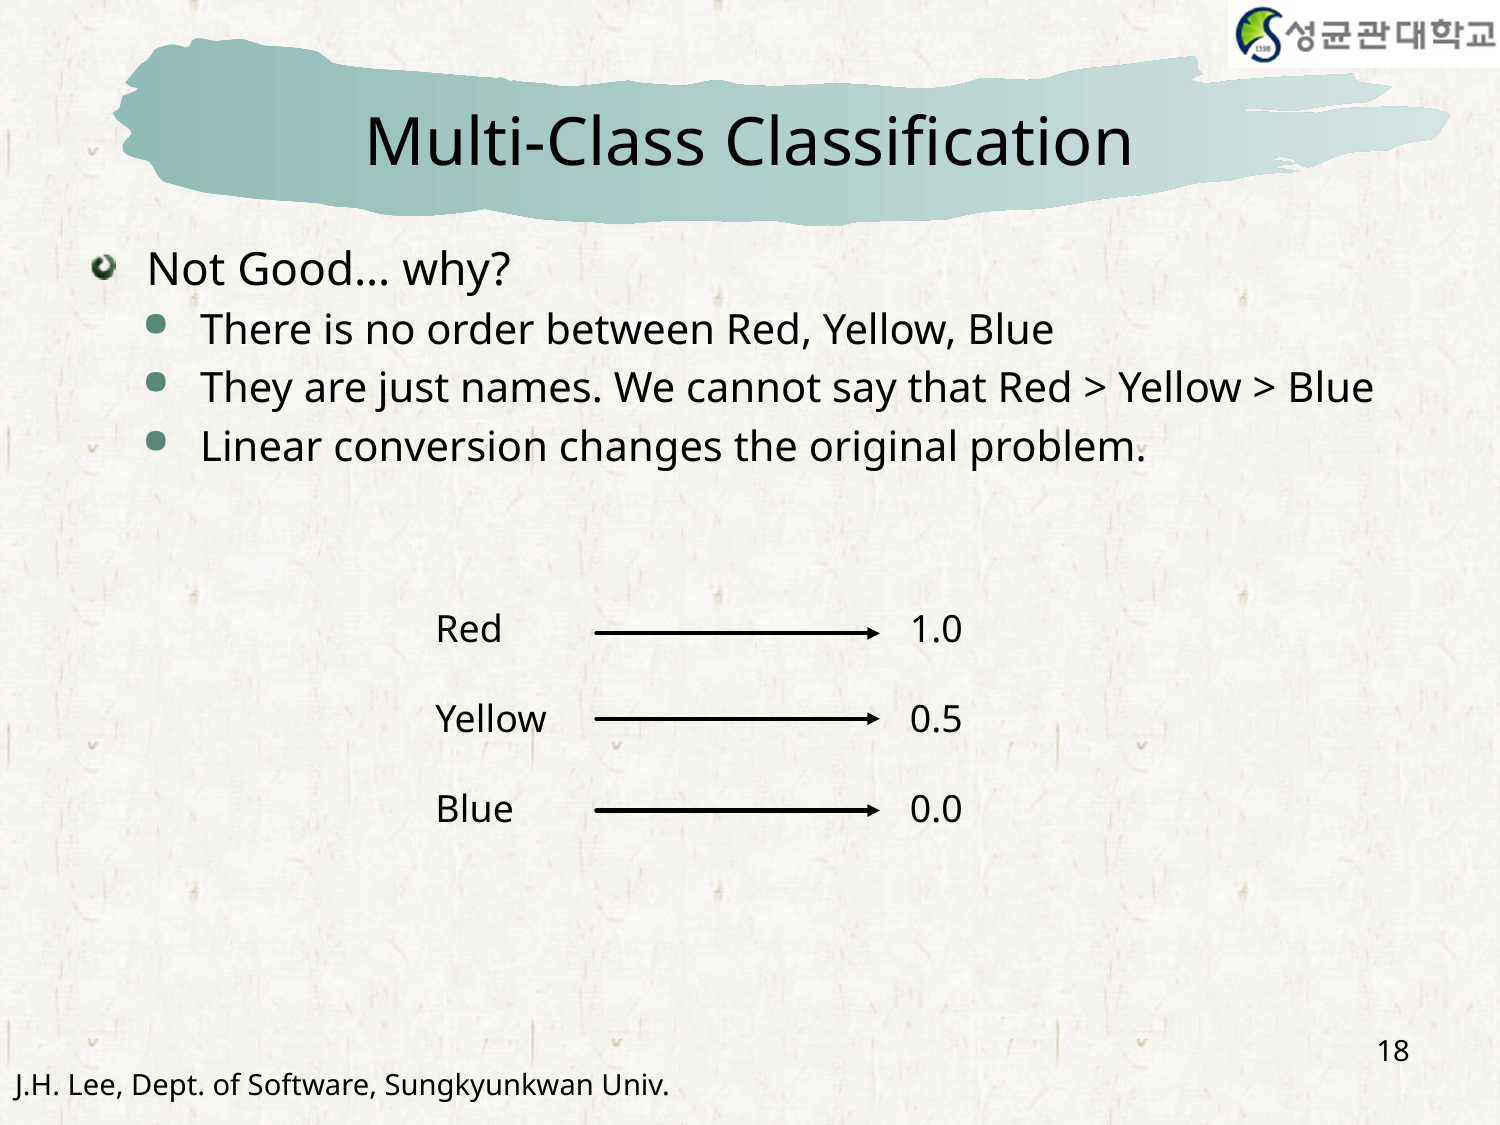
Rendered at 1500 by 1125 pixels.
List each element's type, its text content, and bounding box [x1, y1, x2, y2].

picture [0, 0, 1500, 1125]
title Multi-Class Classification [75, 45, 1425, 231]
slide_number 18 [1074, 1024, 1426, 1103]
footer J.H. Lee, Dept. of Software, Sungkyunkwan Univ. [0, 1058, 762, 1102]
text_box 1.0 0.5 0.0 [895, 597, 978, 838]
text_box Red Yellow Blue [420, 597, 562, 838]
list Not Good… why? There is no order between Red, Yellow, Blue They are just names. We cannot say that Red > Yellow > Blue Linear conversion changes the original problem. [75, 231, 1425, 1005]
